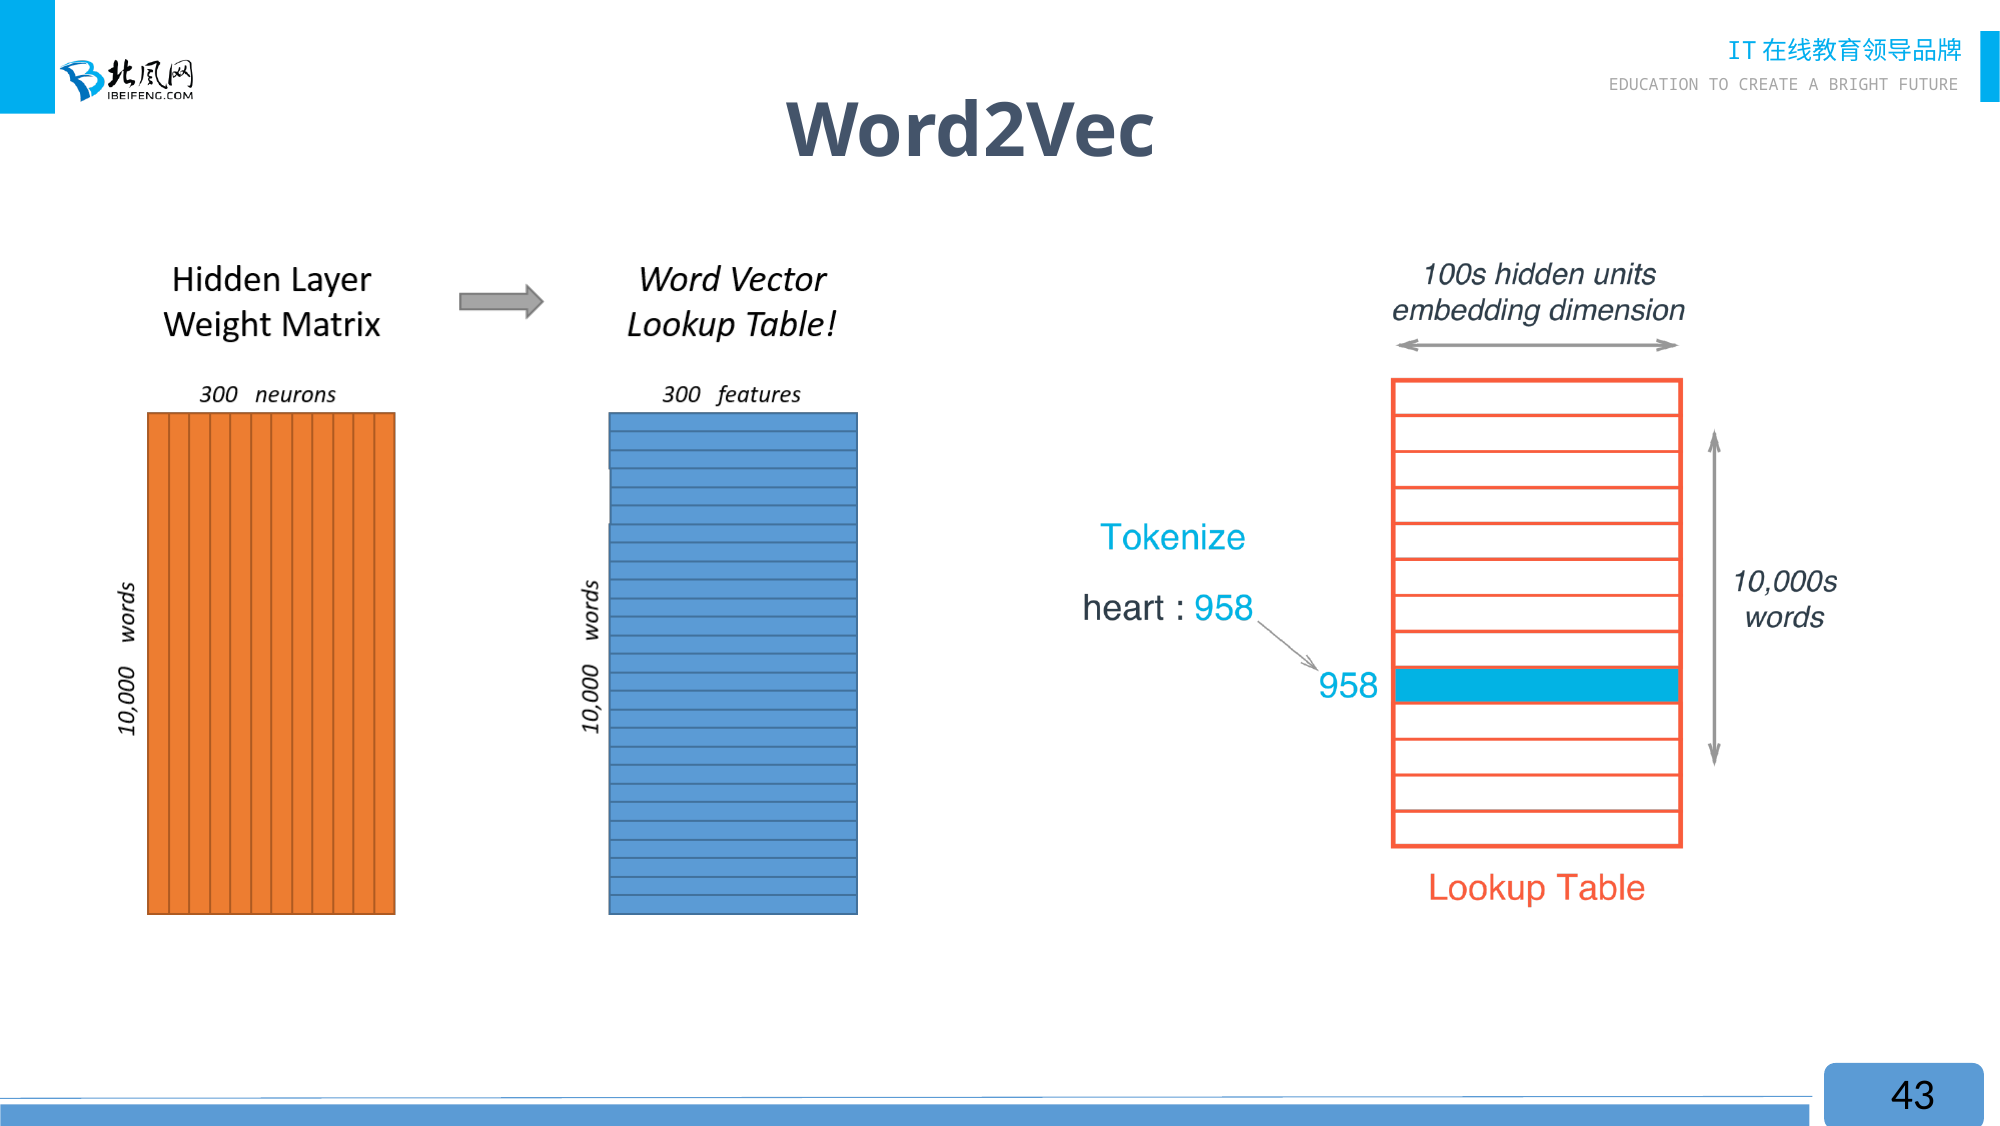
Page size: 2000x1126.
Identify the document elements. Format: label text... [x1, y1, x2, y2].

picture [56, 54, 198, 103]
text_box Word2Vec [771, 65, 1253, 190]
picture [1082, 255, 1837, 908]
picture [102, 243, 885, 915]
